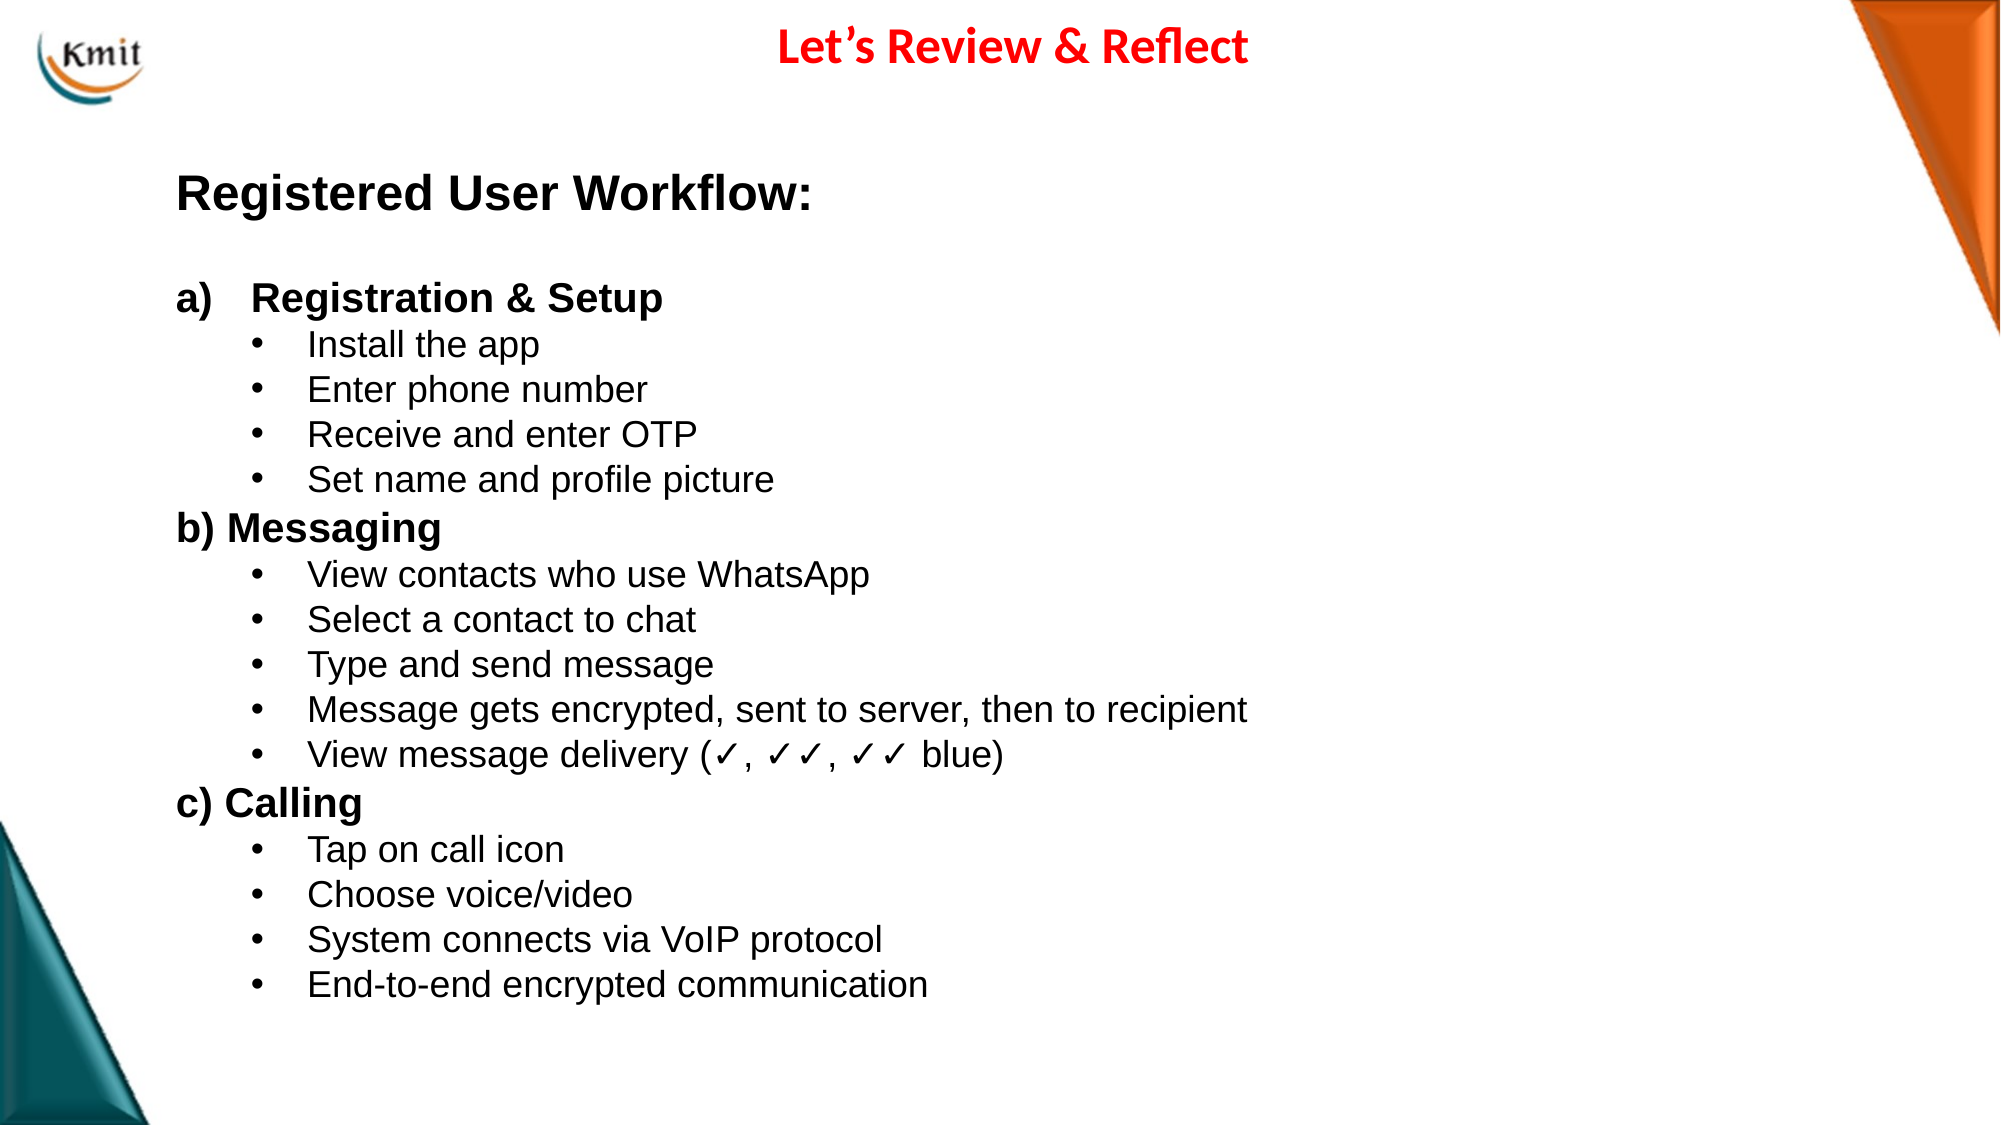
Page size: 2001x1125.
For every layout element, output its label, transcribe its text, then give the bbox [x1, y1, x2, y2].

picture [0, 0, 2001, 1125]
text_box Registered User Workflow: Registration & Setup Install the app Enter phone number Receive and enter OTP Set name and profile picture b) Messaging View contacts who use WhatsApp Select a contact to chat Type and send message Message gets encrypted, sent to server, then to recipient View message delivery (✓, ✓✓, ✓✓ blue) c) Calling Tap on call icon Choose voice/video System connects via VoIP protocol End-to-end encrypted communication [85, 153, 1927, 1073]
title Let’s Review & Reflect [113, 5, 1914, 82]
